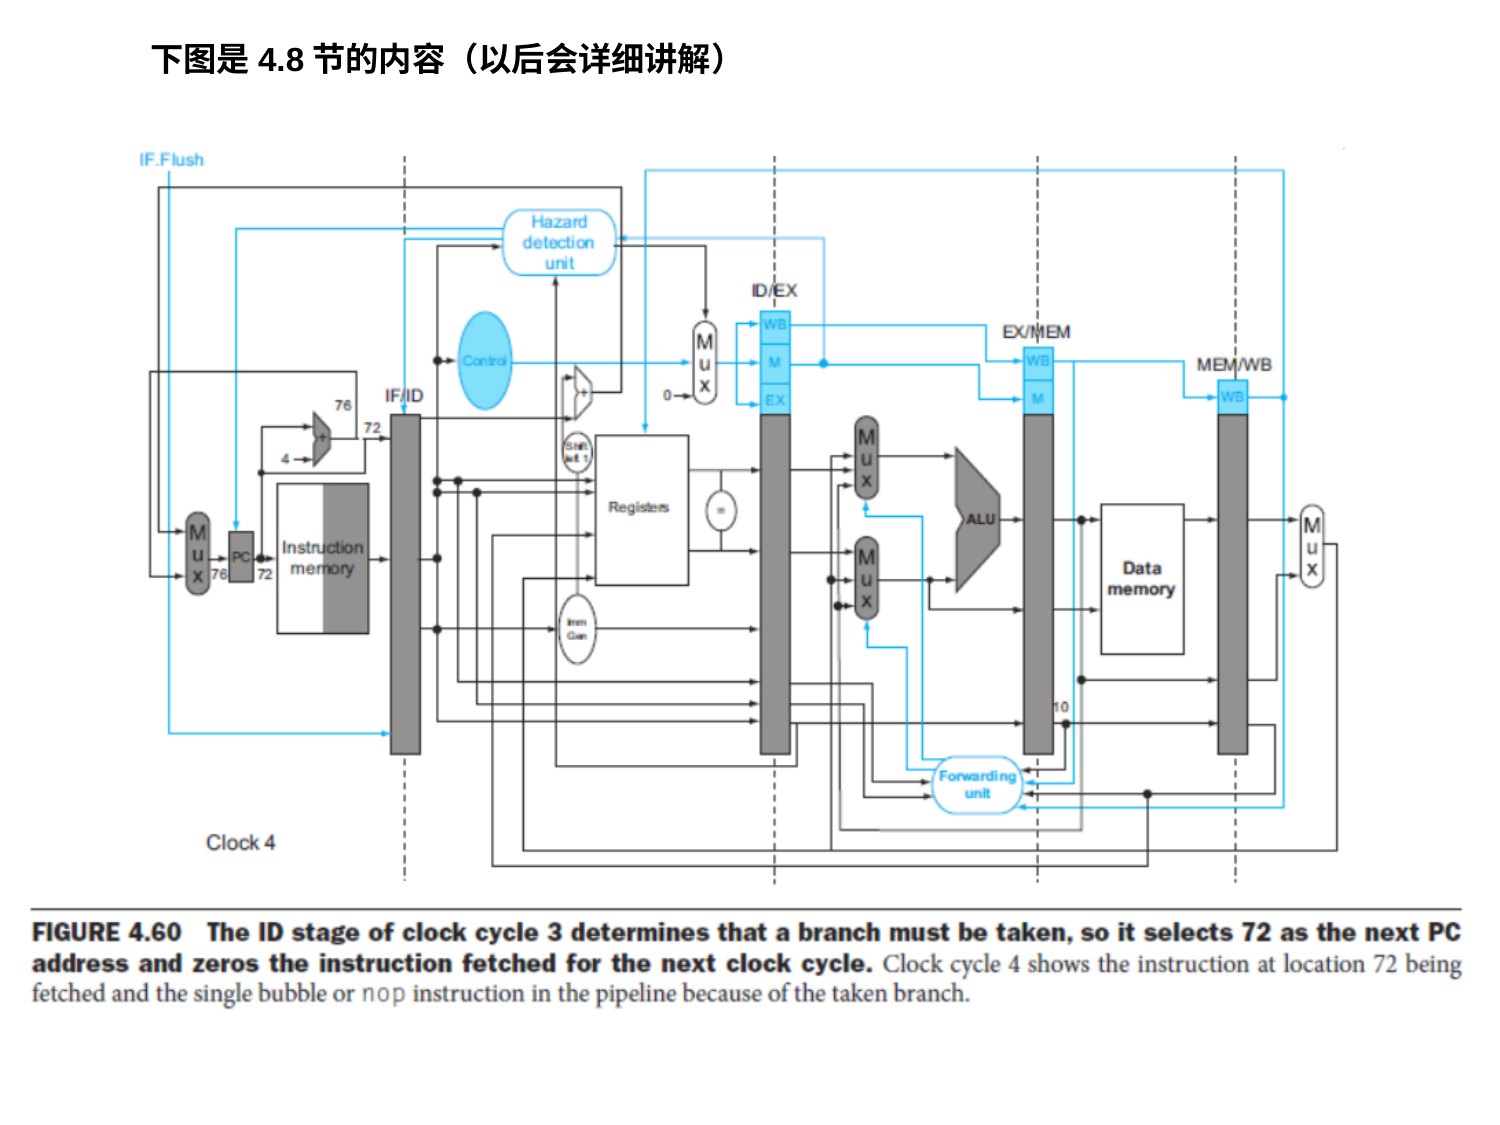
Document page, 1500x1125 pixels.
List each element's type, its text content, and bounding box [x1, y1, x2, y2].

picture [29, 148, 1467, 1012]
text_box 下图是4.8节的内容（以后会详细讲解） [135, 30, 987, 86]
